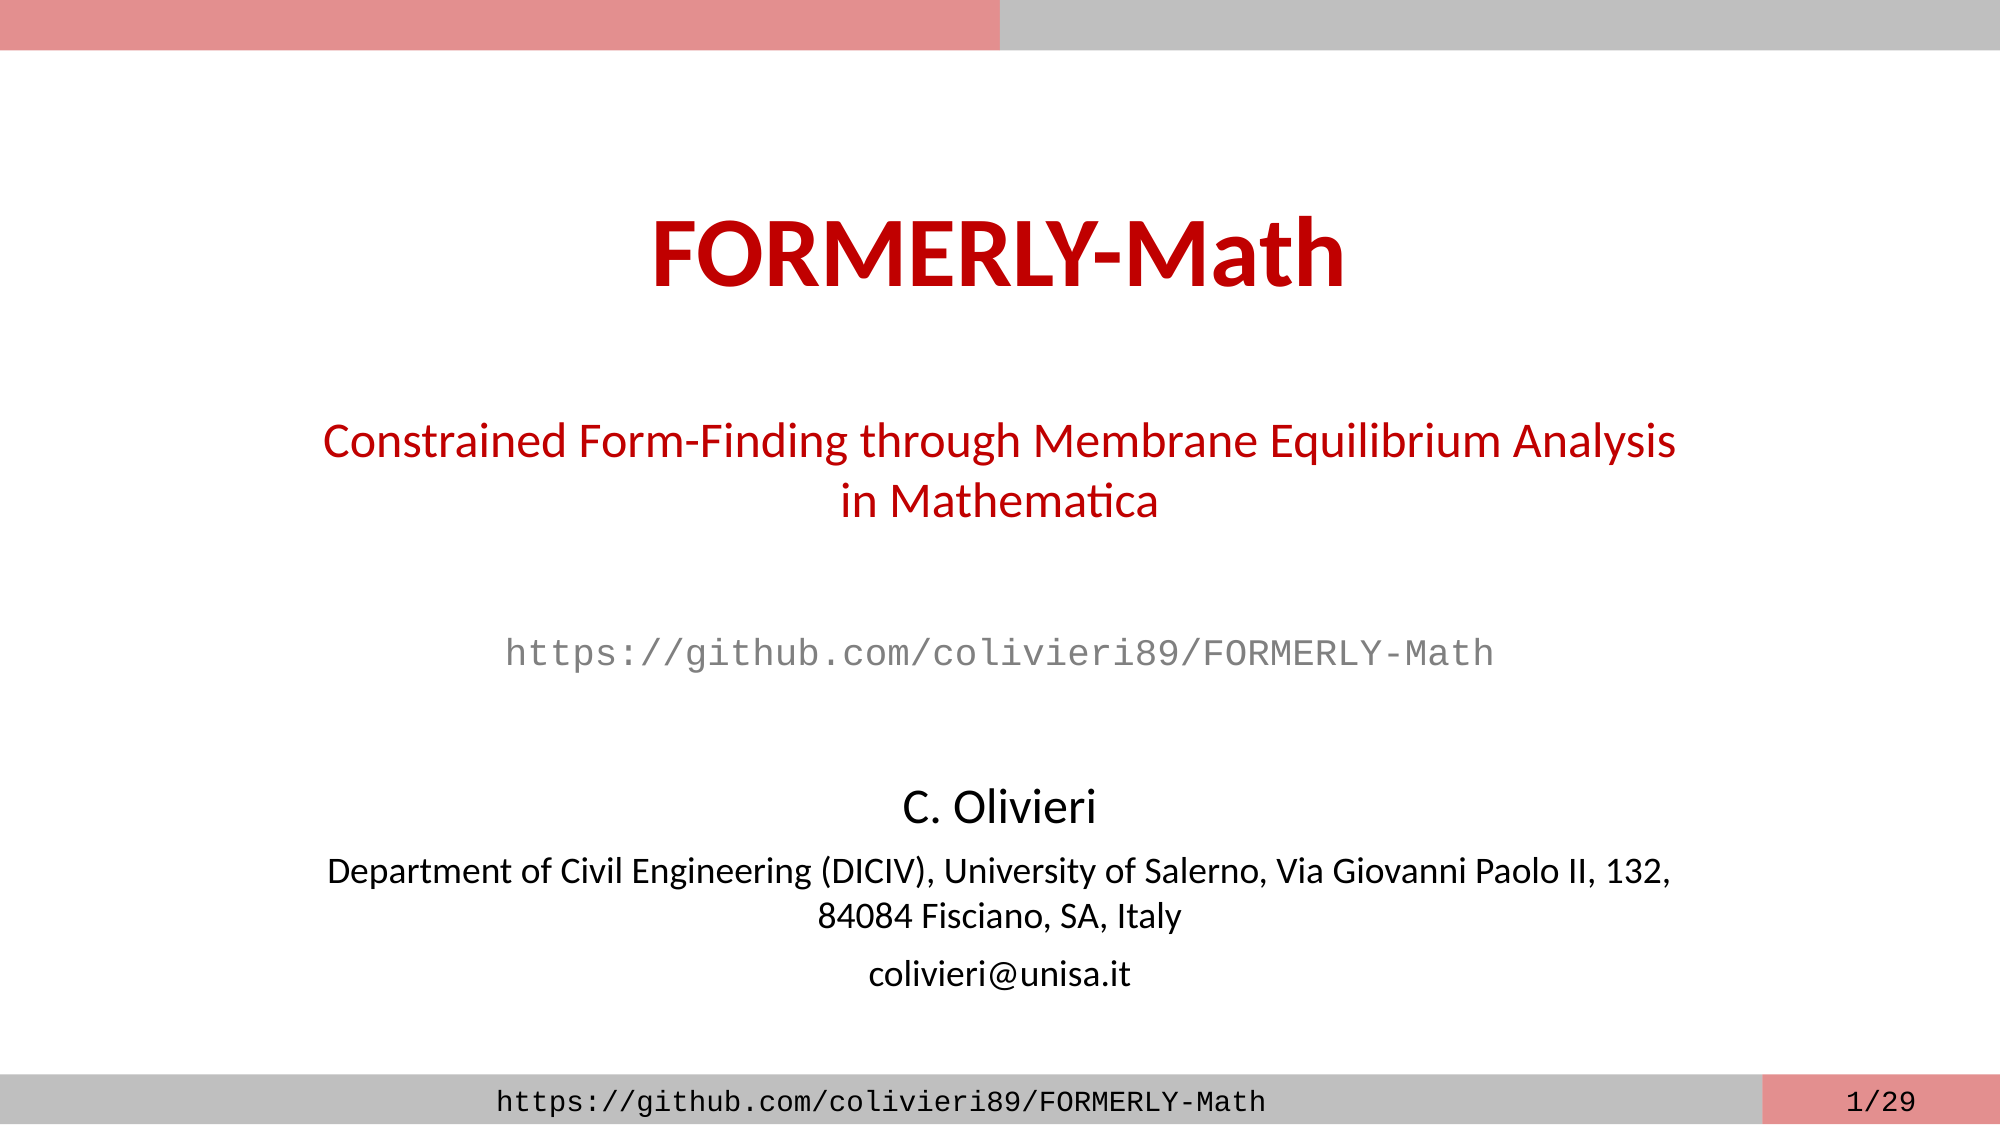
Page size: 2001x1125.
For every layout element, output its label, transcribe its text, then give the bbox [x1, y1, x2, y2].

text_box 1/29 [1762, 1074, 2000, 1125]
text_box [0, 0, 999, 51]
text_box https://github.com/colivieri89/FORMERLY-Math [0, 1074, 1762, 1125]
text_box Constrained Form-Finding through Membrane Equilibrium Analysis in Mathematica [285, 400, 1715, 535]
text_box https://github.com/colivieri89/FORMERLY-Math [463, 621, 1537, 681]
text_box FORMERLY-Math [636, 179, 1364, 315]
text_box C. Olivieri Department of Civil Engineering (DICIV), University of Salerno, Via Giovanni Paolo II, 132, 84084 Fisciano, SA, Italy colivieri@unisa.it [261, 766, 1739, 1001]
text_box [999, 0, 2000, 51]
